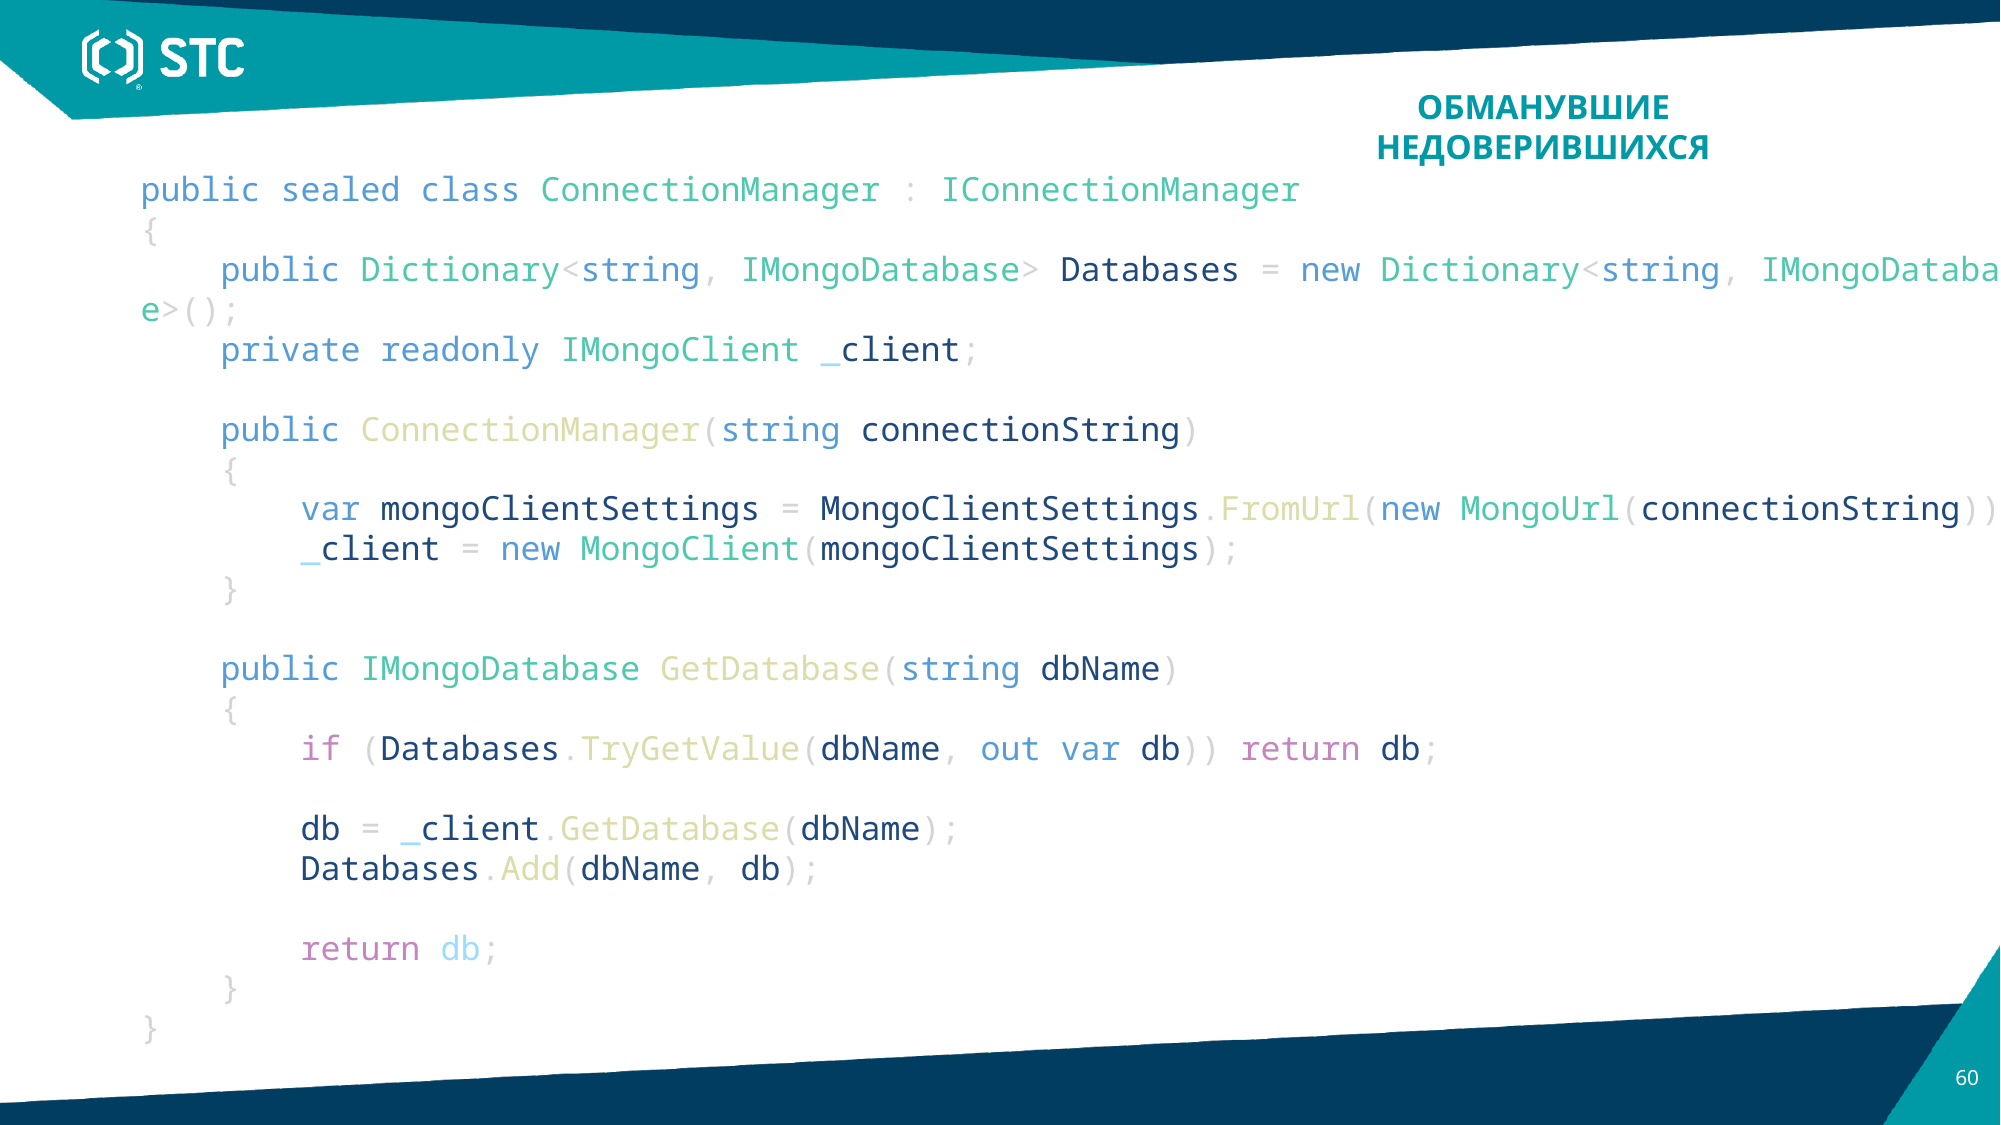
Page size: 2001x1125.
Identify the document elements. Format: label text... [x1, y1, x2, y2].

text_box ОБМАНУВШИЕ НЕДОВЕРИВШИХСЯ [1354, 78, 1733, 160]
text_box public sealed class ConnectionManager : IConnectionManager { public Dictionary<string, IMongoDatabase> Databases = new Dictionary<string, IMongoDatabase>(); private readonly IMongoClient _client; public ConnectionManager(string connectionString) { var mongoClientSettings = MongoClientSettings.FromUrl(new MongoUrl(connectionString)); _client = new MongoClient(mongoClientSettings); } public IMongoDatabase GetDatabase(string dbName) { if (Databases.TryGetValue(dbName, out var db)) return db; db = _client.GetDatabase(dbName); Databases.Add(dbName, db); return db; } } [125, 160, 2000, 1054]
picture [0, 0, 2000, 1125]
